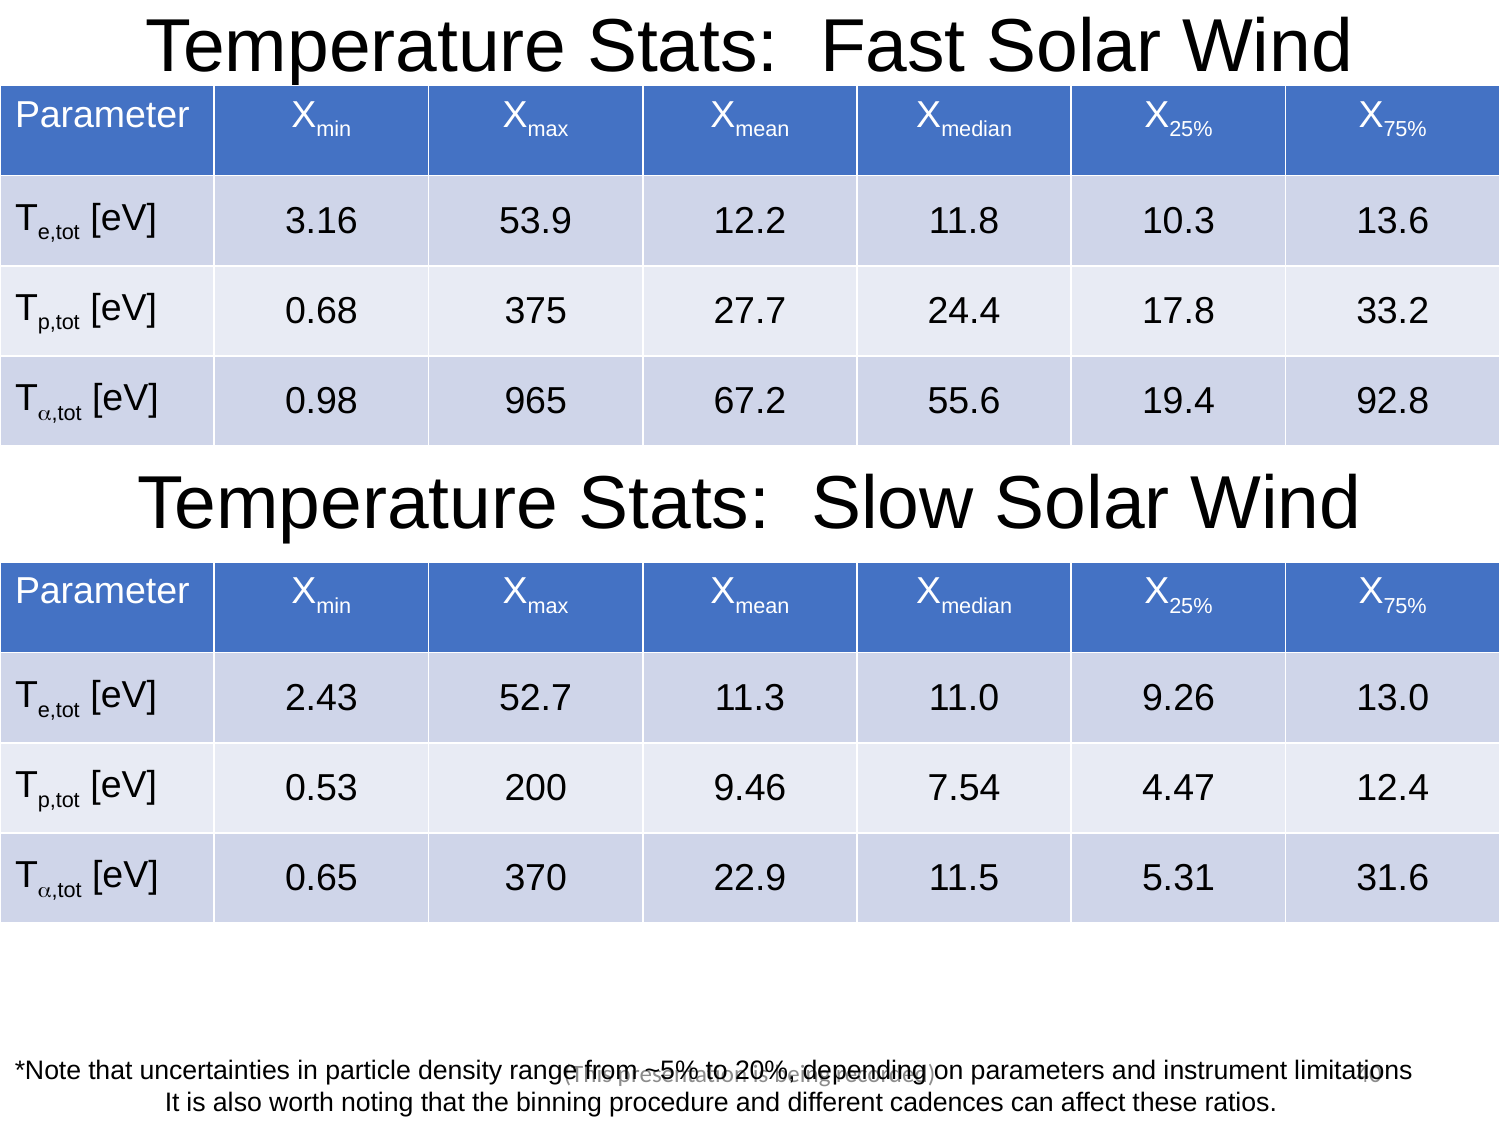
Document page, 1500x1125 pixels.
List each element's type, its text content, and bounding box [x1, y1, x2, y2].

table_cell 92.8 [1286, 357, 1499, 445]
table_cell 52.7 [429, 653, 642, 742]
table_cell 33.2 [1286, 267, 1499, 355]
text_box *Note that uncertainties in particle density range from ~5% to 20%, depending on parameters and instrument limitations It is also worth noting that the binning procedure and different cadences can affect these ratios. [0, 1045, 1500, 1124]
table_header X25% [1072, 86, 1285, 175]
table_cell 0.53 [215, 744, 428, 832]
table_cell 4.47 [1072, 744, 1285, 832]
table_cell 11.8 [858, 176, 1070, 265]
table_cell 31.6 [1286, 834, 1499, 922]
table_cell 3.16 [215, 176, 428, 265]
table_cell 965 [429, 357, 642, 445]
table_cell Ta,tot [eV] [1, 357, 213, 445]
table_header Xmin [215, 86, 428, 175]
table_header Xmax [429, 86, 642, 175]
table_header Xmin [215, 563, 428, 652]
table_cell 0.98 [215, 357, 428, 445]
table_cell 375 [429, 267, 642, 355]
table_cell Tp,tot [eV] [1, 267, 213, 355]
text_box Temperature Stats: Slow Solar Wind [122, 447, 1378, 551]
table_header Xmean [644, 86, 856, 175]
table_header Xmean [644, 563, 856, 652]
table_header X75% [1286, 563, 1499, 652]
table_cell 13.6 [1286, 176, 1499, 265]
table_cell 11.5 [858, 834, 1070, 922]
table_cell 12.2 [644, 176, 856, 265]
table_cell Te,tot [eV] [1, 176, 213, 265]
table_cell 22.9 [644, 834, 856, 922]
table_cell 24.4 [858, 267, 1070, 355]
table_cell 9.26 [1072, 653, 1285, 742]
table_header Parameter [1, 86, 213, 175]
table_cell 17.8 [1072, 267, 1285, 355]
table_cell 11.0 [858, 653, 1070, 742]
table_cell 2.43 [215, 653, 428, 742]
table_cell 55.6 [858, 357, 1070, 445]
text_box Temperature Stats: Fast Solar Wind [130, 0, 1370, 85]
table_cell 53.9 [429, 176, 642, 265]
table_header X25% [1072, 563, 1285, 652]
table_header X75% [1286, 86, 1499, 175]
table_cell Te,tot [eV] [1, 653, 213, 742]
table_cell 0.68 [215, 267, 428, 355]
table_cell 10.3 [1072, 176, 1285, 265]
footer (This presentation is being recorded) [496, 1042, 1004, 1103]
table_header Parameter [1, 563, 213, 652]
table_header Xmedian [858, 563, 1070, 652]
table_cell 5.31 [1072, 834, 1285, 922]
table_cell 27.7 [644, 267, 856, 355]
table_cell Ta,tot [eV] [1, 834, 213, 922]
table_header Xmedian [858, 86, 1070, 175]
table_cell 11.3 [644, 653, 856, 742]
table_cell 0.65 [215, 834, 428, 922]
table_cell Tp,tot [eV] [1, 744, 213, 832]
table_cell 19.4 [1072, 357, 1285, 445]
table_cell 9.46 [644, 744, 856, 832]
table_cell 200 [429, 744, 642, 832]
table_header Xmax [429, 563, 642, 652]
table_cell 13.0 [1286, 653, 1499, 742]
table_cell 370 [429, 834, 642, 922]
table_cell 7.54 [858, 744, 1070, 832]
slide_number 40 [1059, 1042, 1397, 1103]
table_cell 67.2 [644, 357, 856, 445]
table_cell 12.4 [1286, 744, 1499, 832]
